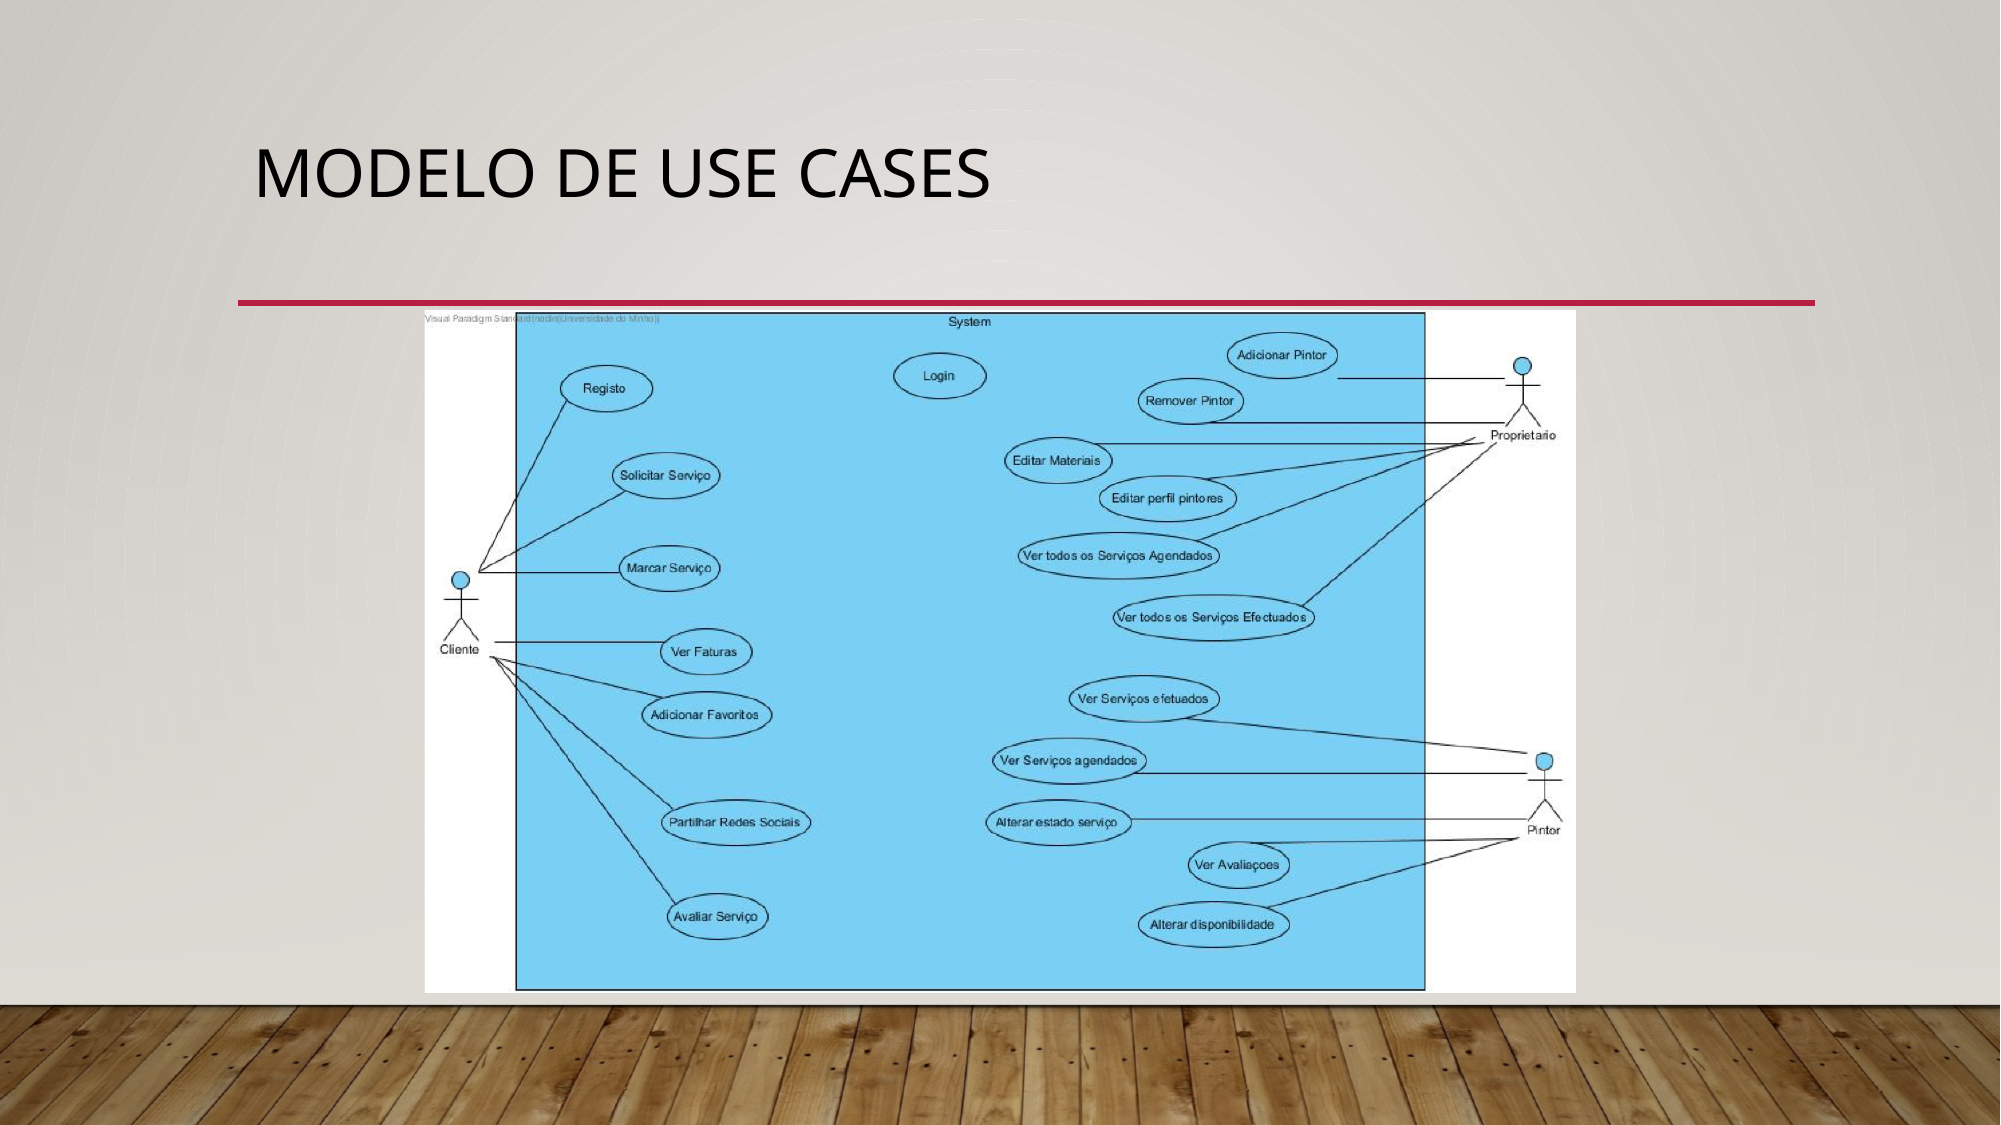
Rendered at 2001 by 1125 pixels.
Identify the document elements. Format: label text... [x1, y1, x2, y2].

title Modelo de Use Cases [238, 131, 1814, 305]
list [424, 309, 1576, 994]
picture [0, 1005, 2000, 1125]
